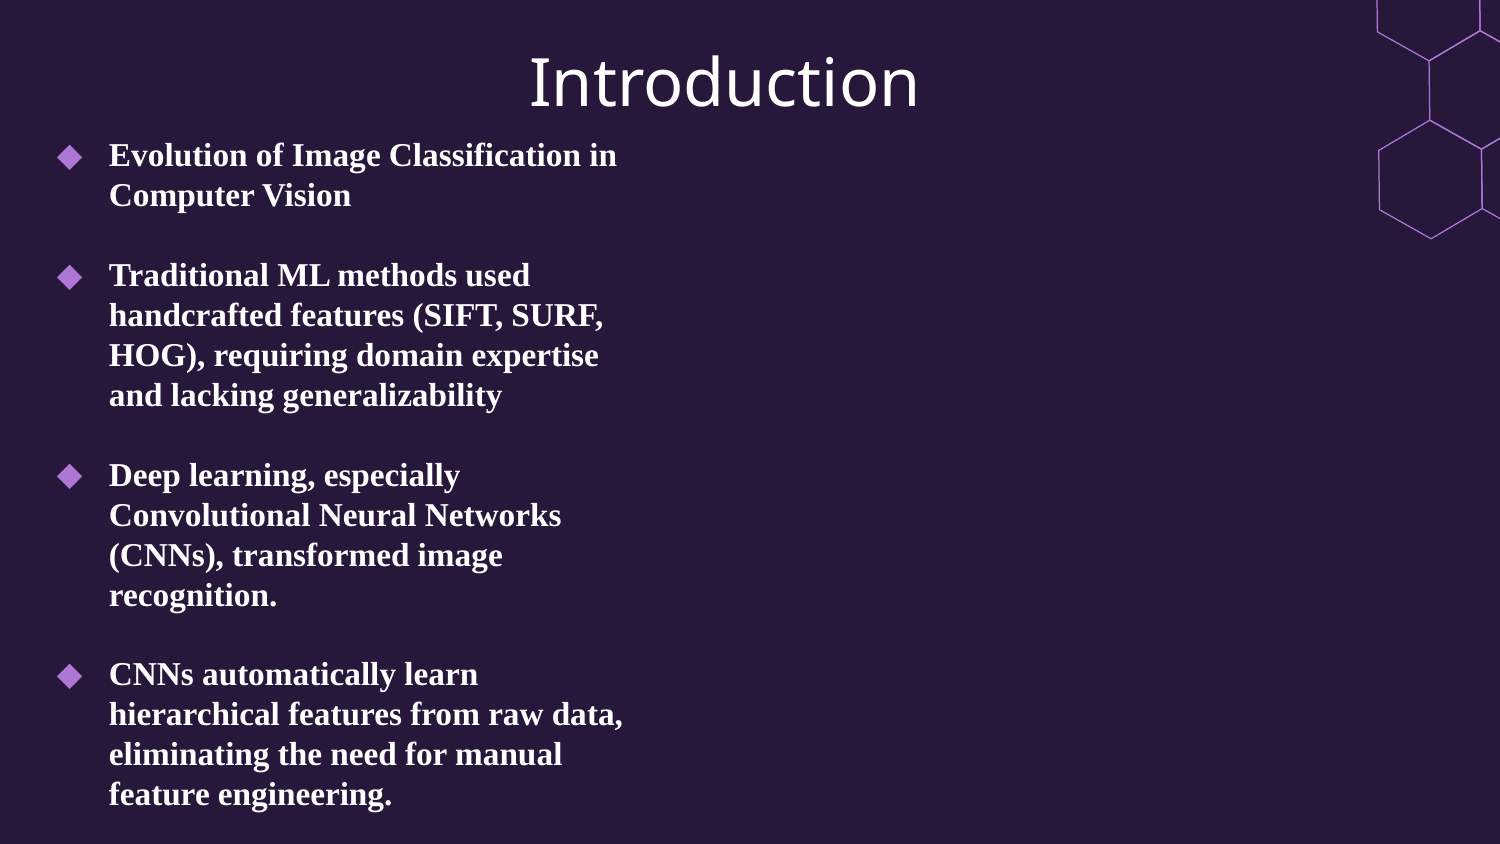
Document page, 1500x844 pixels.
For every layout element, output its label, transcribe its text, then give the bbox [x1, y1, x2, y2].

list Evolution of Image Classification in Computer Vision Traditional ML methods used handcrafted features (SIFT, SURF, HOG), requiring domain expertise and lacking generalizability Deep learning, especially Convolutional Neural Networks (CNNs), transformed image recognition. CNNs automatically learn hierarchical features from raw data, eliminating the need for manual feature engineering. [18, 118, 668, 393]
title Introduction [93, 24, 1358, 119]
